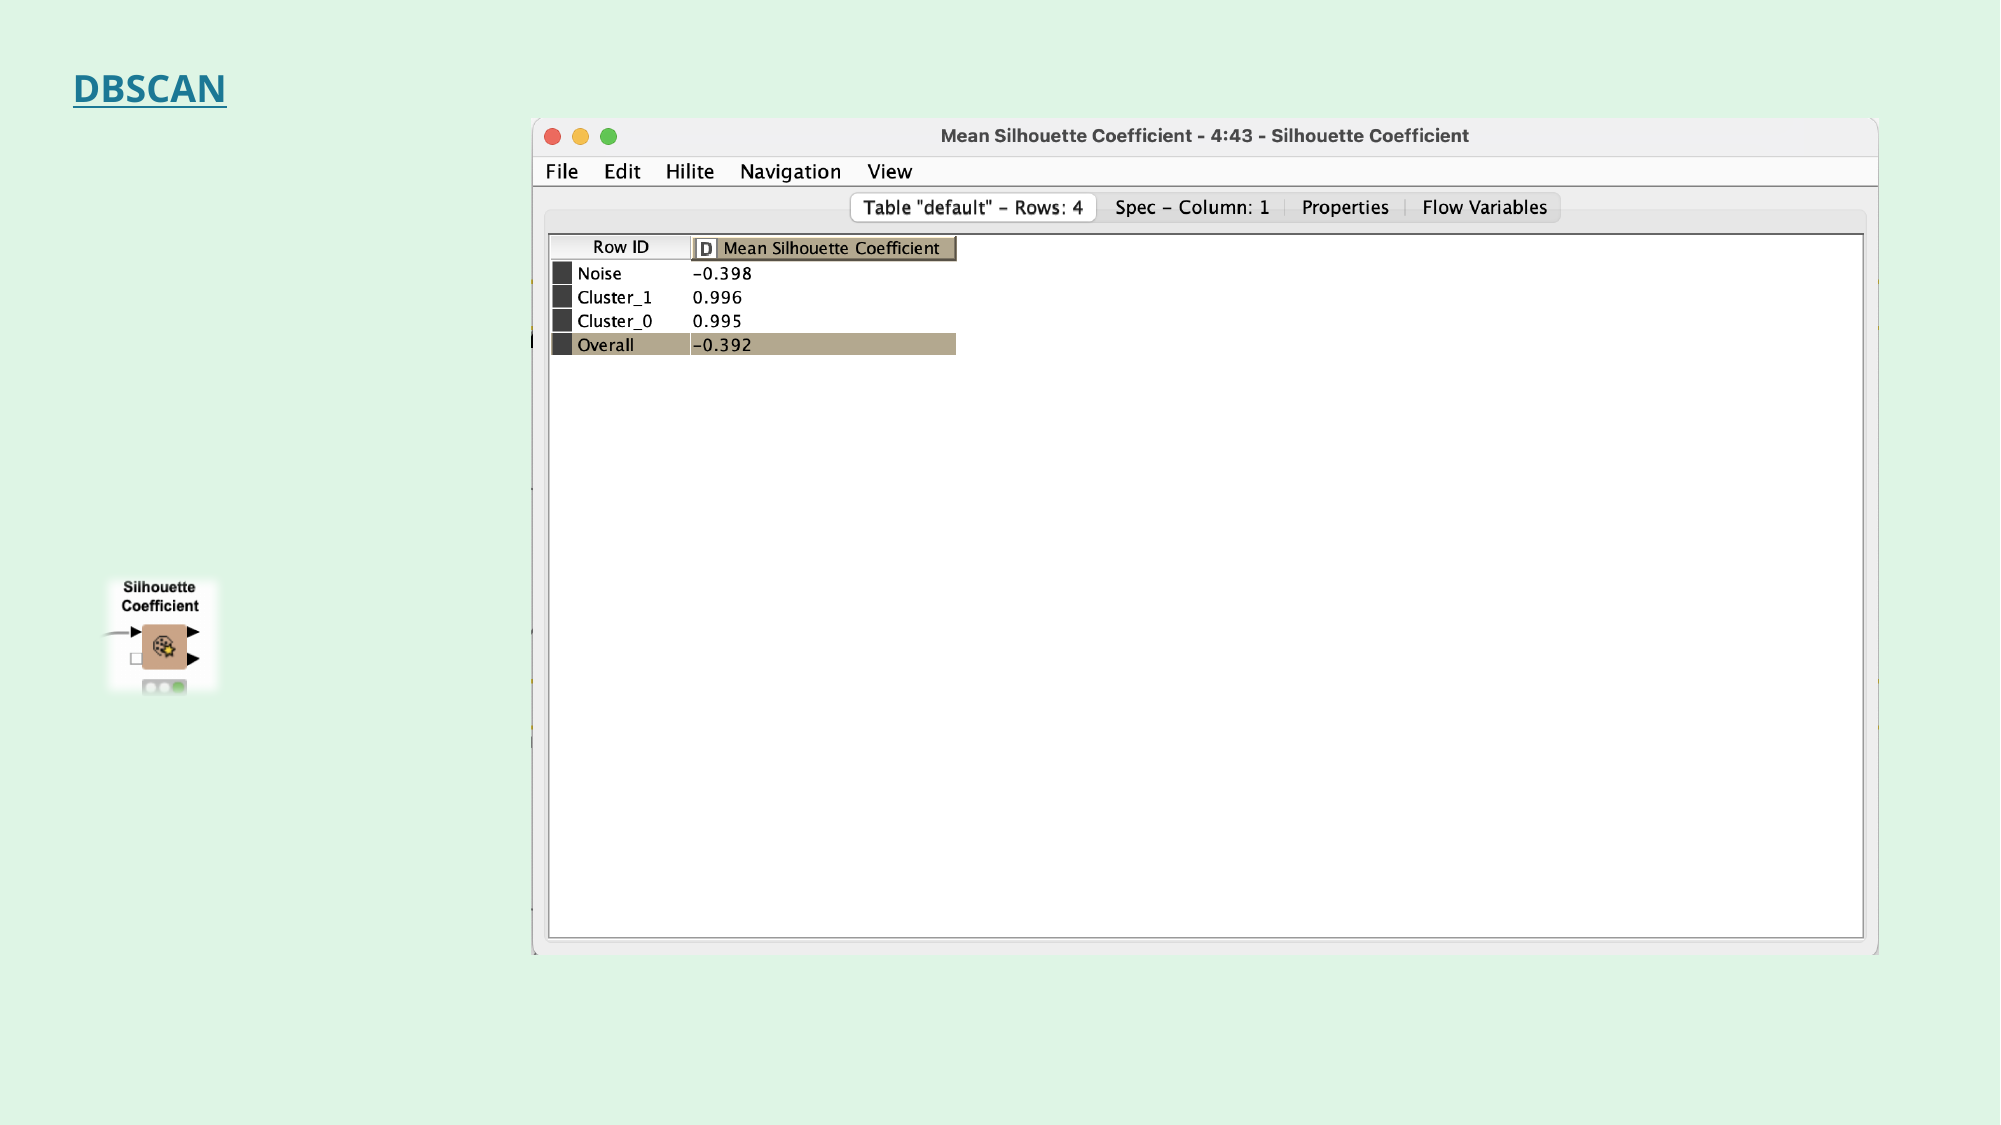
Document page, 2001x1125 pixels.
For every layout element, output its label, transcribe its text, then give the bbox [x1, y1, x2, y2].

picture [98, 570, 228, 701]
text_box DBSCAN [57, 57, 430, 118]
picture [531, 118, 1879, 955]
